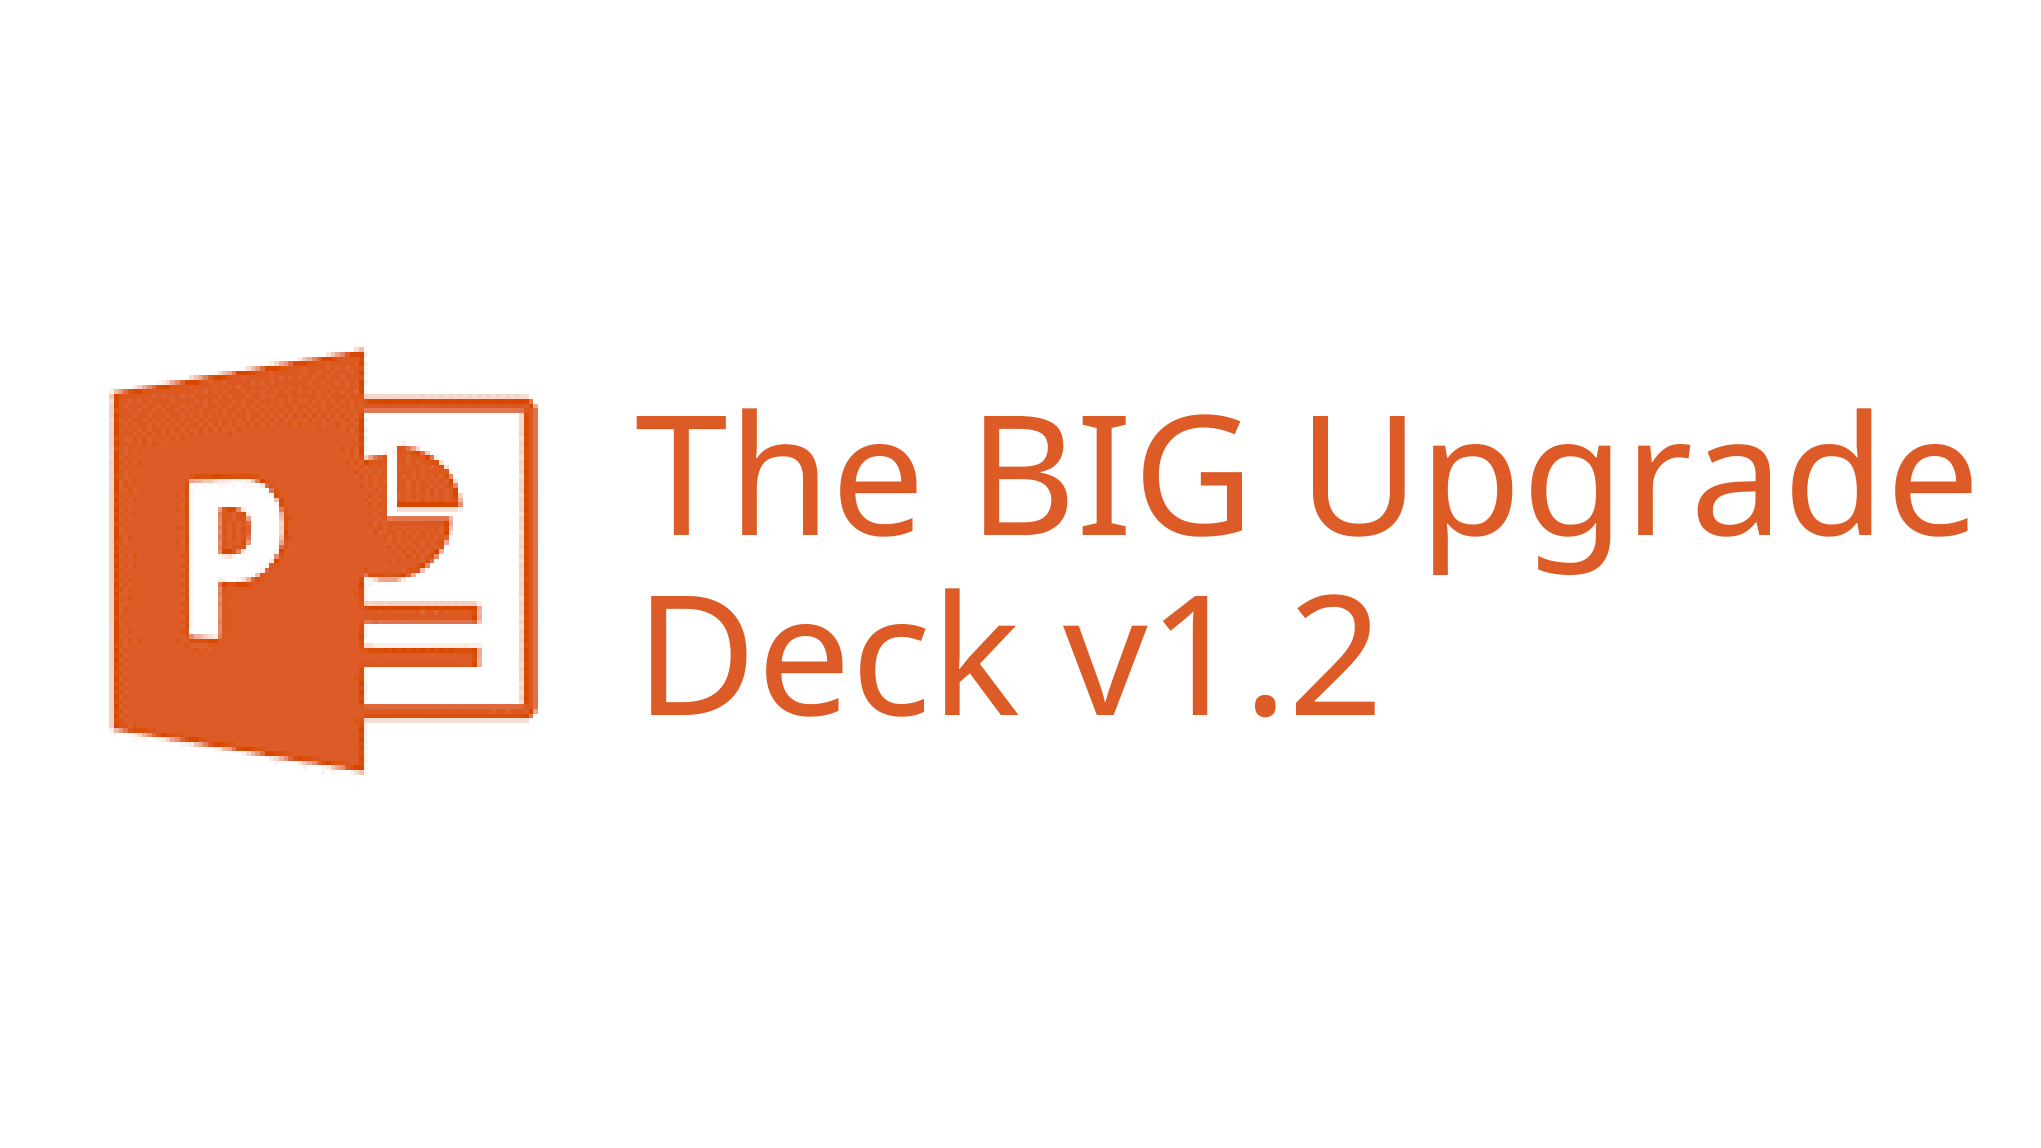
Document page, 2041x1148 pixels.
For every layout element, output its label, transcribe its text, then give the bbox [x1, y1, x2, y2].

picture [105, 342, 548, 780]
text_box The BIG Upgrade Deck v1.2 [605, 367, 2041, 776]
